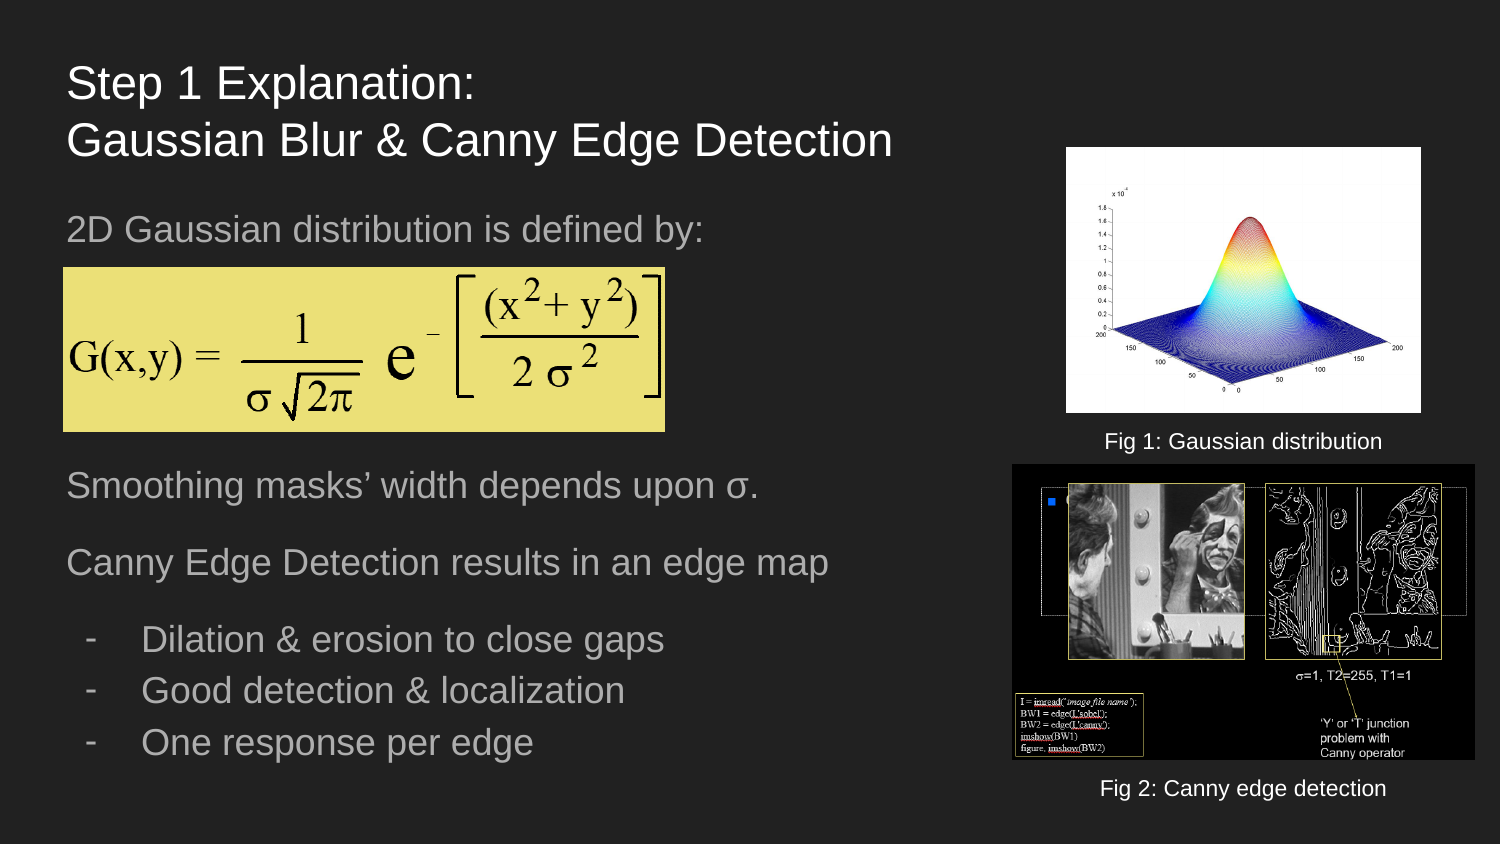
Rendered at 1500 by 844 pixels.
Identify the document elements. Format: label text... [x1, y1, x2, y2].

list 2D Gaussian distribution is defined by: [51, 183, 730, 268]
text_box Smoothing masks’ width depends upon σ. Canny Edge Detection results in an edge map Dilation & erosion to close gaps Good detection & localization One response per edge [51, 439, 915, 779]
picture [1066, 147, 1421, 413]
text_box Fig 2: Canny edge detection [1073, 768, 1414, 815]
picture [1012, 464, 1475, 760]
text_box Fig 1: Gaussian distribution [1073, 421, 1414, 462]
title Step 1 Explanation: Gaussian Blur & Canny Edge Detection [51, 37, 1062, 184]
picture [62, 267, 666, 433]
